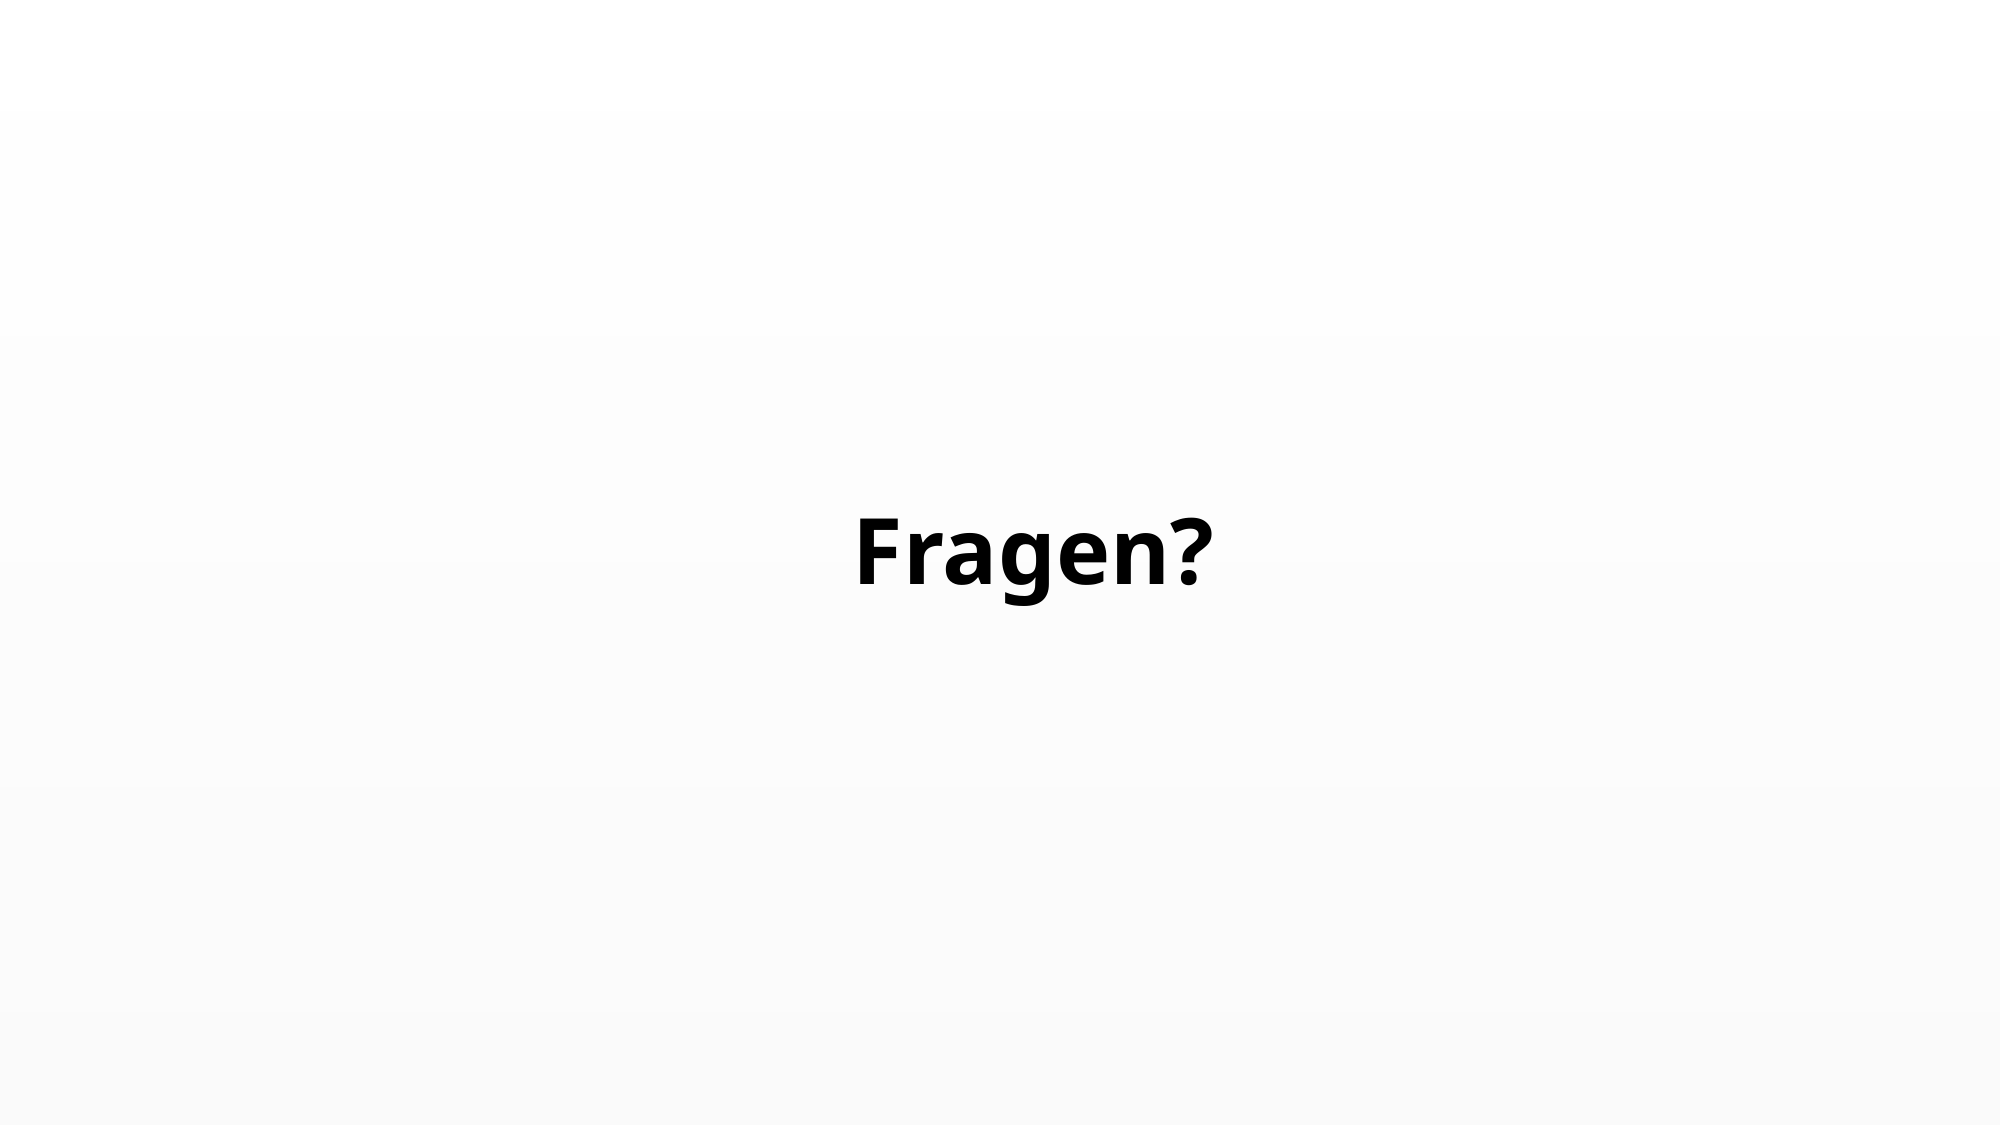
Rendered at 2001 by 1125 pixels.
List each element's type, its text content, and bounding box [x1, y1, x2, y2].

title Fragen? [837, 423, 1725, 686]
